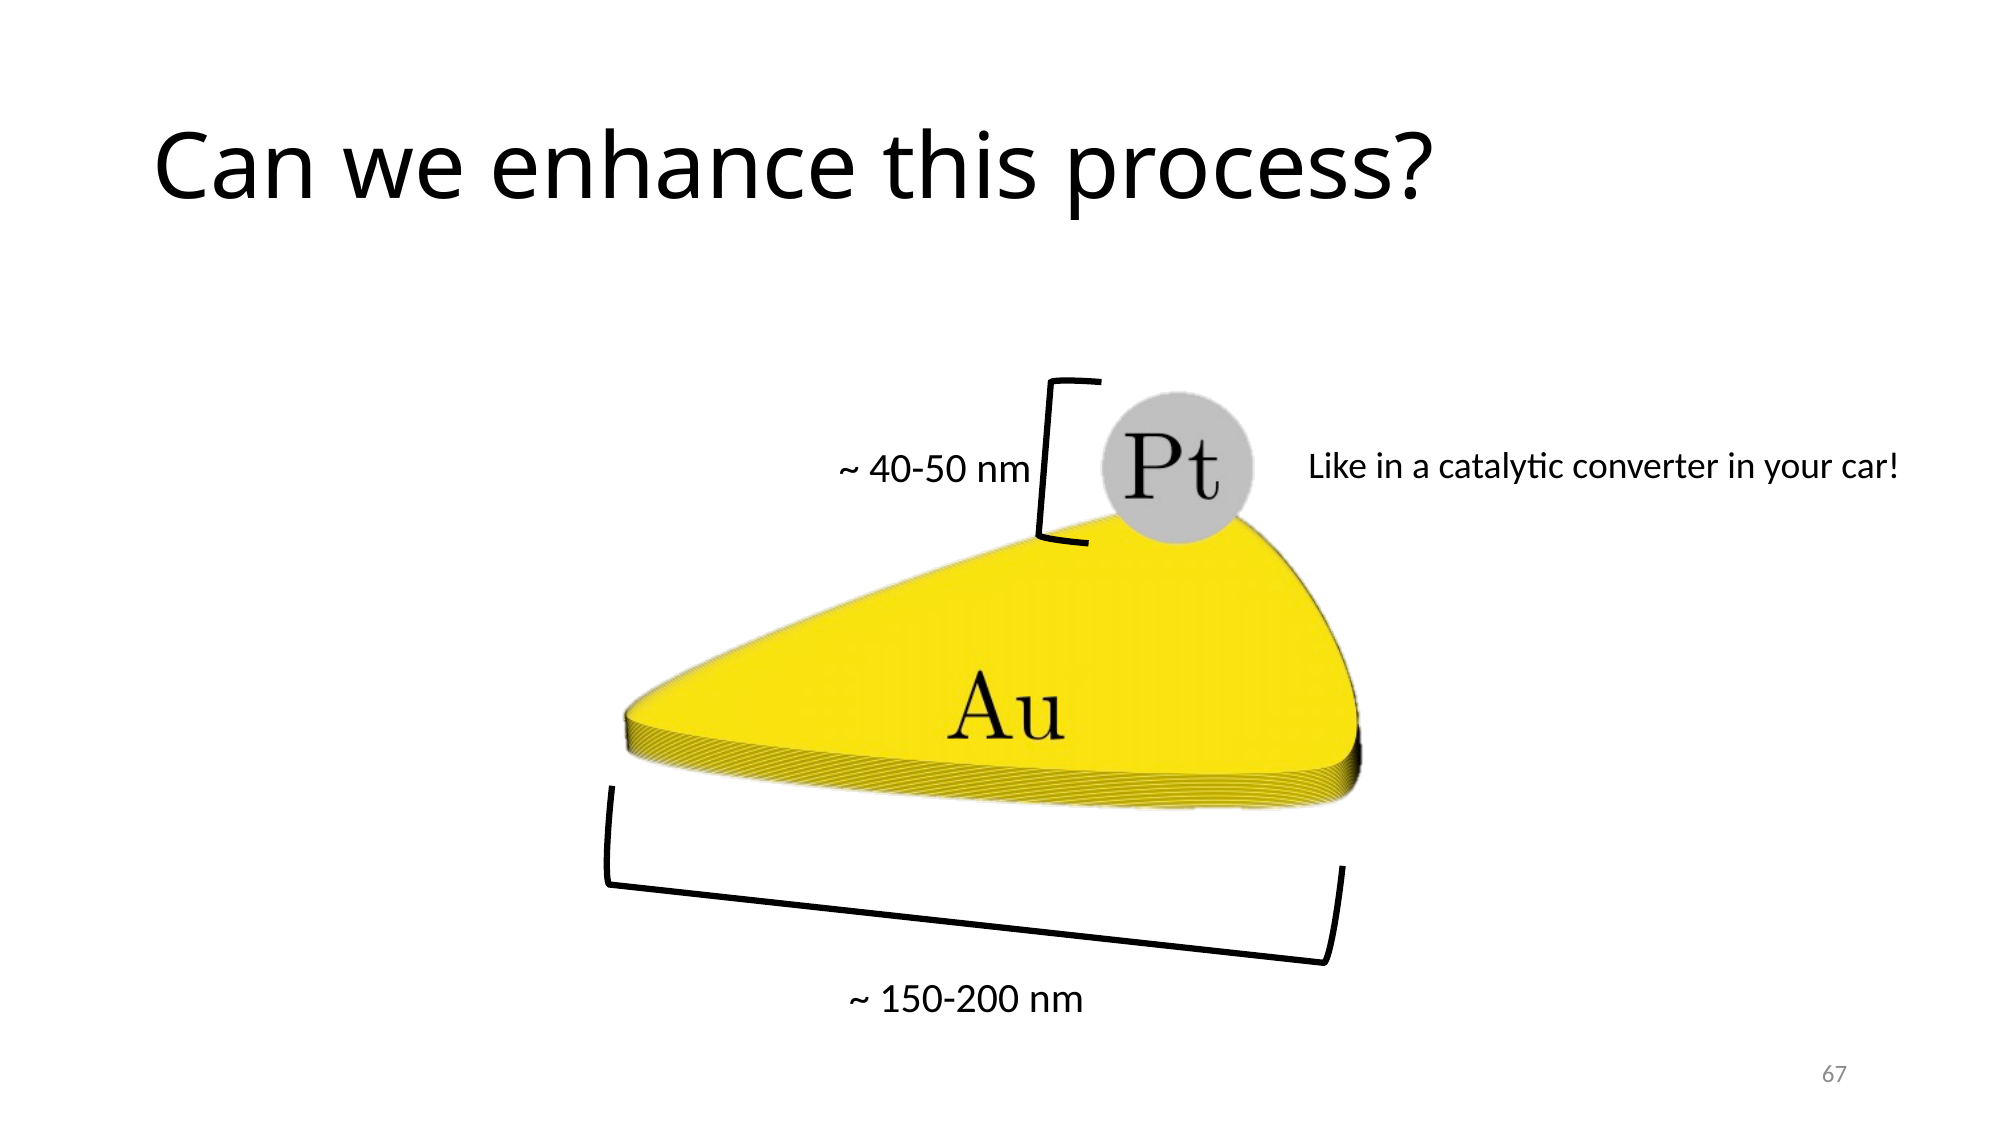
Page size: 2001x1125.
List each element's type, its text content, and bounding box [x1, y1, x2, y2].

slide_number 66 [1412, 1042, 1863, 1103]
text_box [605, 829, 1344, 964]
picture [591, 378, 1379, 829]
title Can we enhance this process? [137, 59, 1863, 278]
text_box Like in a catalytic converter in your car! [1379, 433, 1916, 494]
text_box ~ 150-200 nm [834, 963, 1100, 1029]
